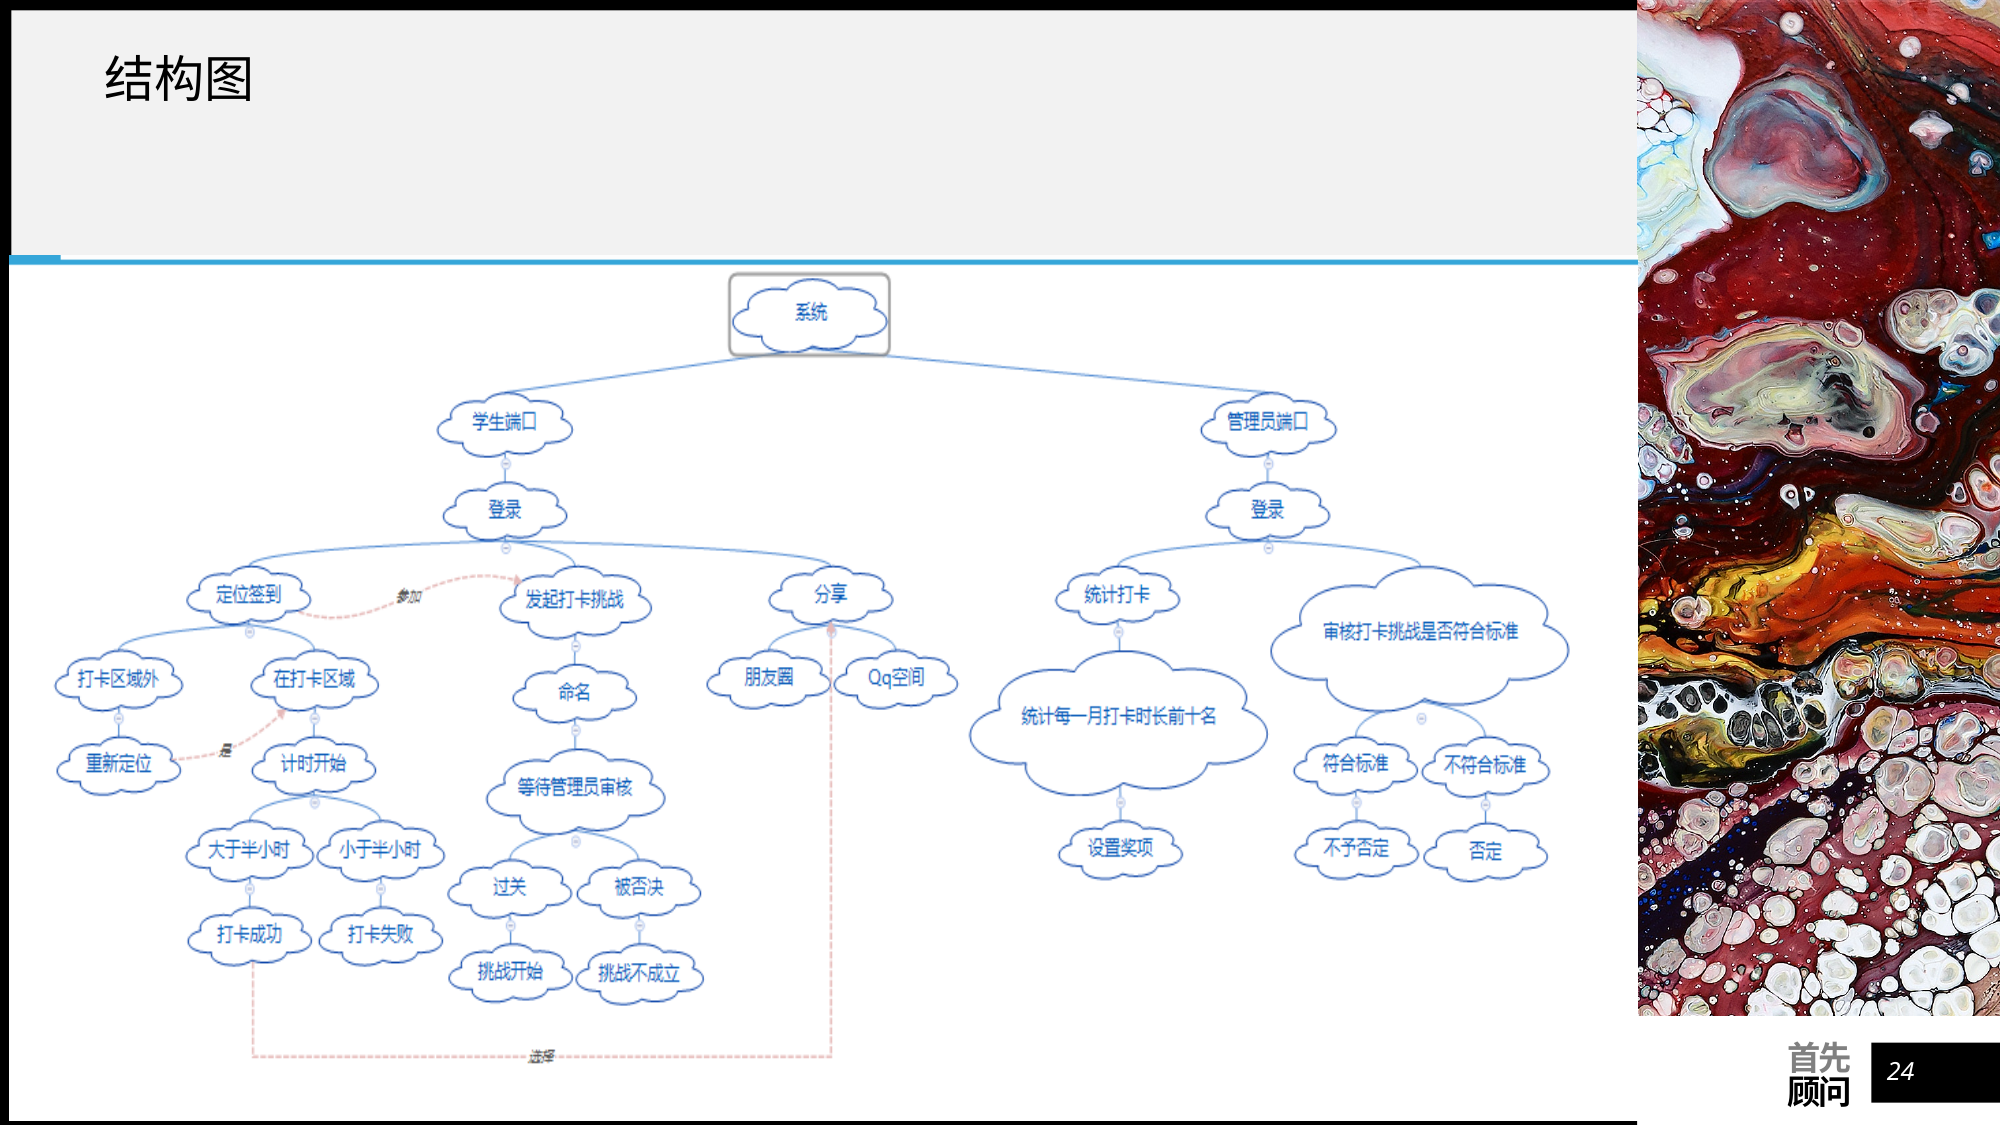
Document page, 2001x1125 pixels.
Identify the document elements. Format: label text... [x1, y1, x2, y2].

slide_number 24 [1877, 1050, 1924, 1096]
text_box 结构图 [89, 40, 476, 115]
picture [9, 0, 2000, 1121]
